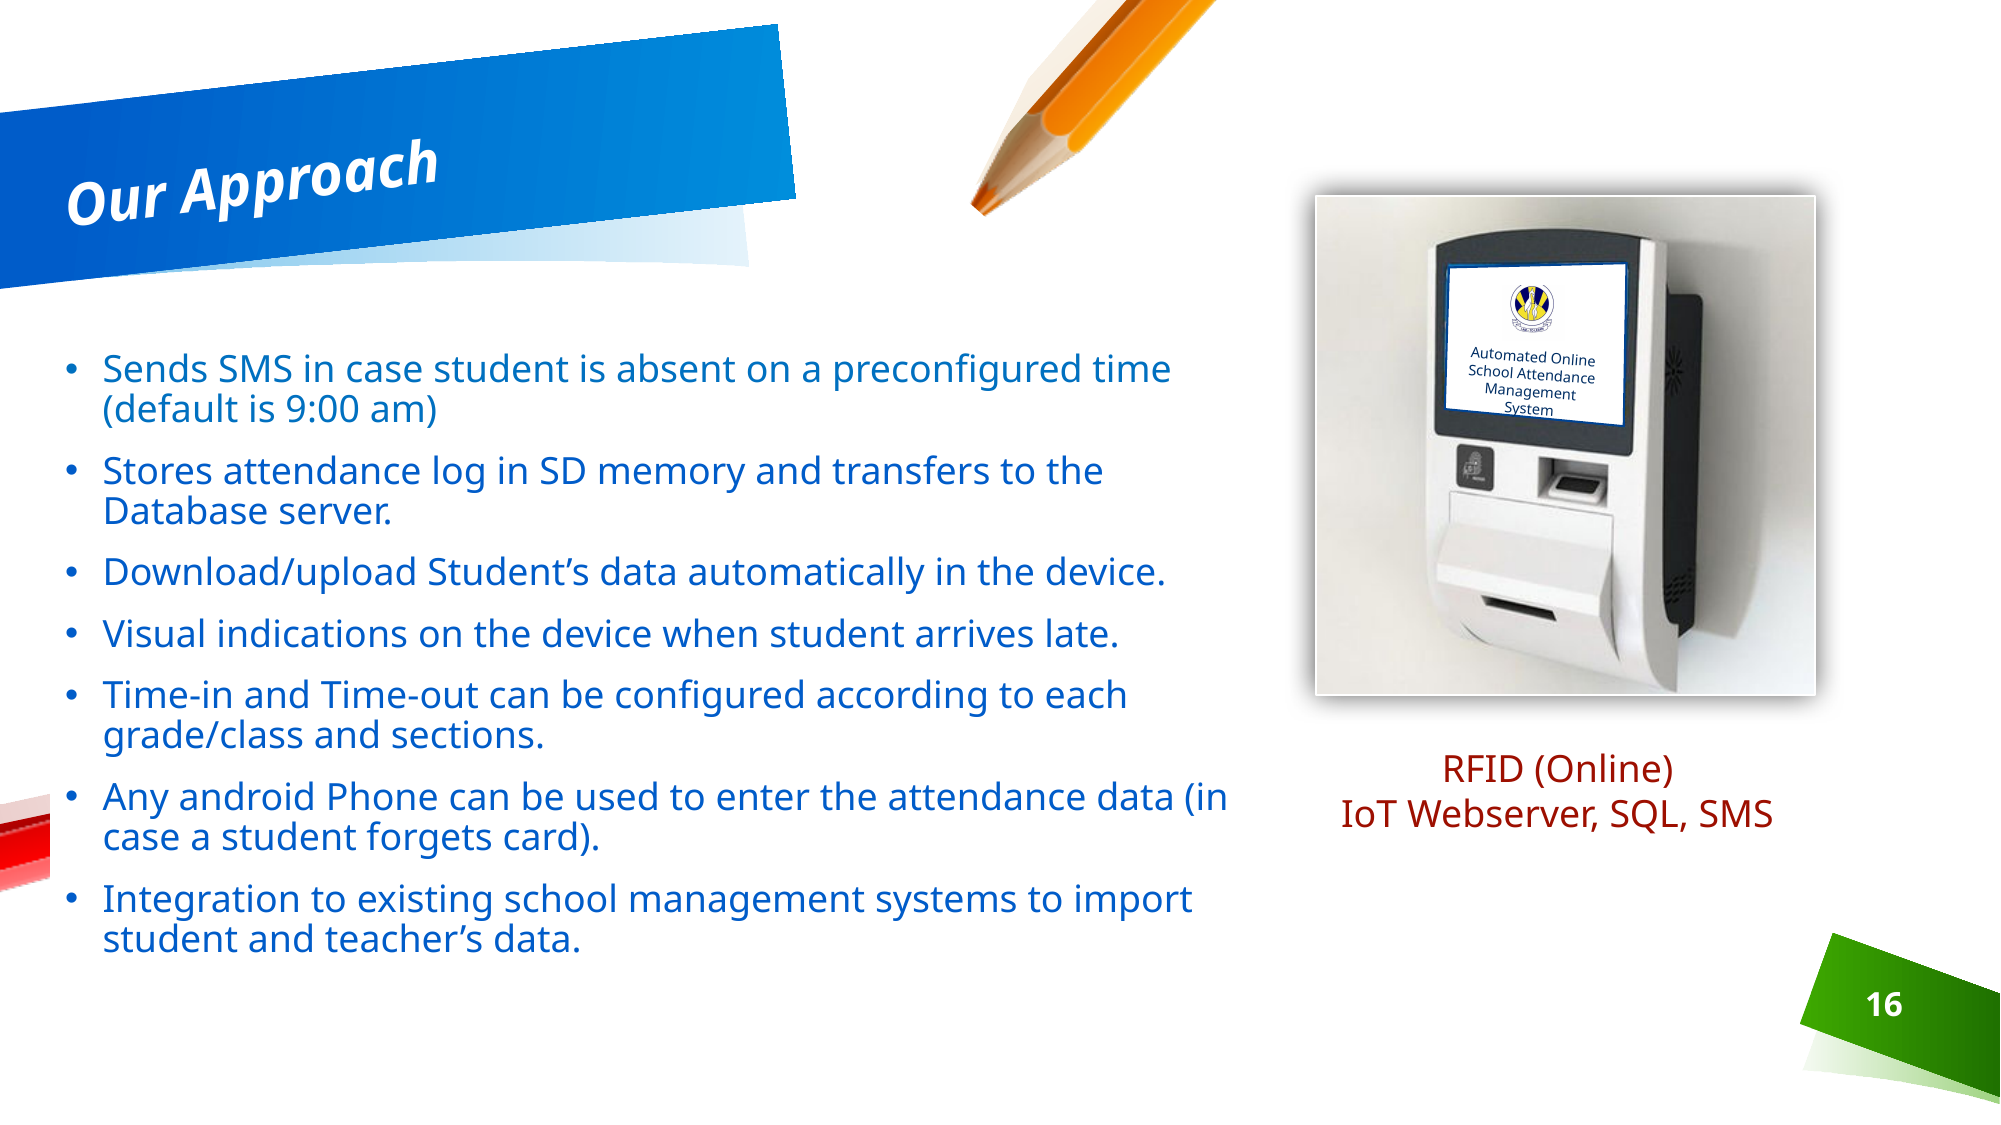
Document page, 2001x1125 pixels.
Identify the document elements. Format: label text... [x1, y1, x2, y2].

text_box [1316, 196, 1815, 695]
list Sends SMS in case student is absent on a preconfigured time (default is 9:00 am) Stores attendance log in SD memory and transfers to the Database server. Download/upload Student’s data automatically in the device. Visual indications on the device when student arrives late. Time-in and Time-out can be configured according to each grade/class and sections. Any android Phone can be used to enter the attendance data (in case a student forgets card). Integration to existing school management systems to import student and teacher’s data. [50, 342, 1288, 1006]
title Our Approach [36, 15, 779, 319]
picture [956, 0, 1217, 237]
slide_number ‹#› [1831, 975, 1937, 1036]
picture [0, 813, 50, 894]
text_box RFID (Online) IoT Webserver, SQL, SMS [1310, 737, 1805, 843]
